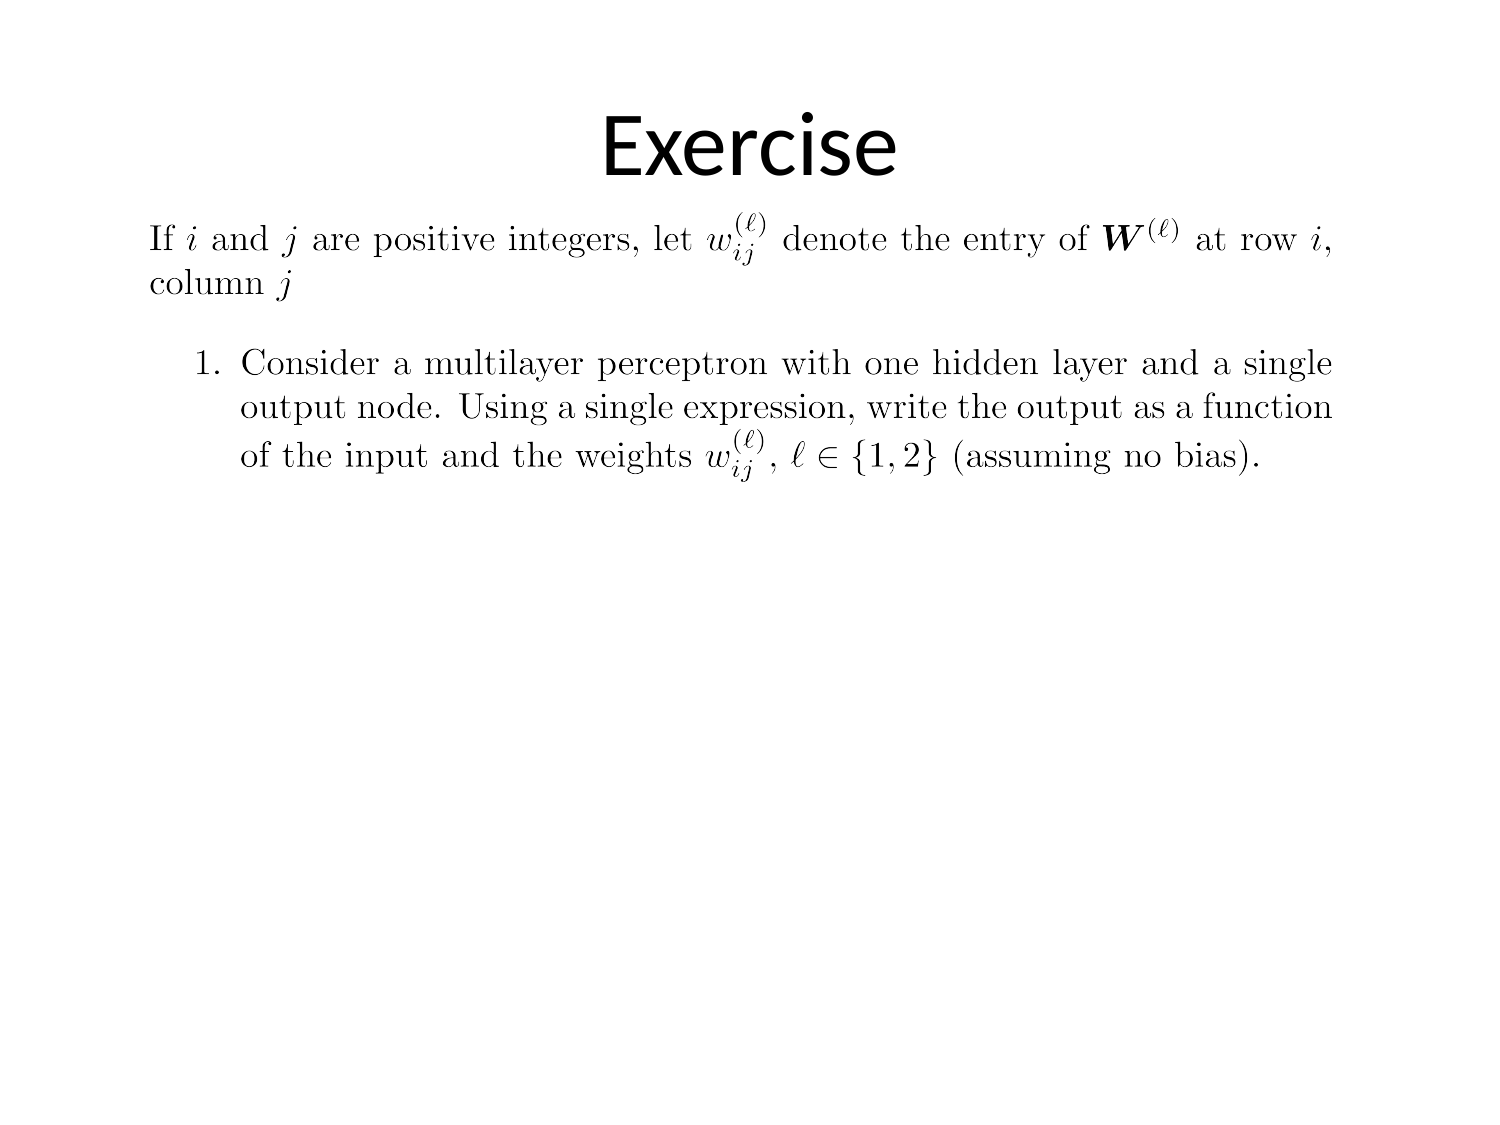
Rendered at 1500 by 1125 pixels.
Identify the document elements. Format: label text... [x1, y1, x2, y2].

title Exercise [75, 45, 1425, 233]
picture [149, 212, 1332, 483]
